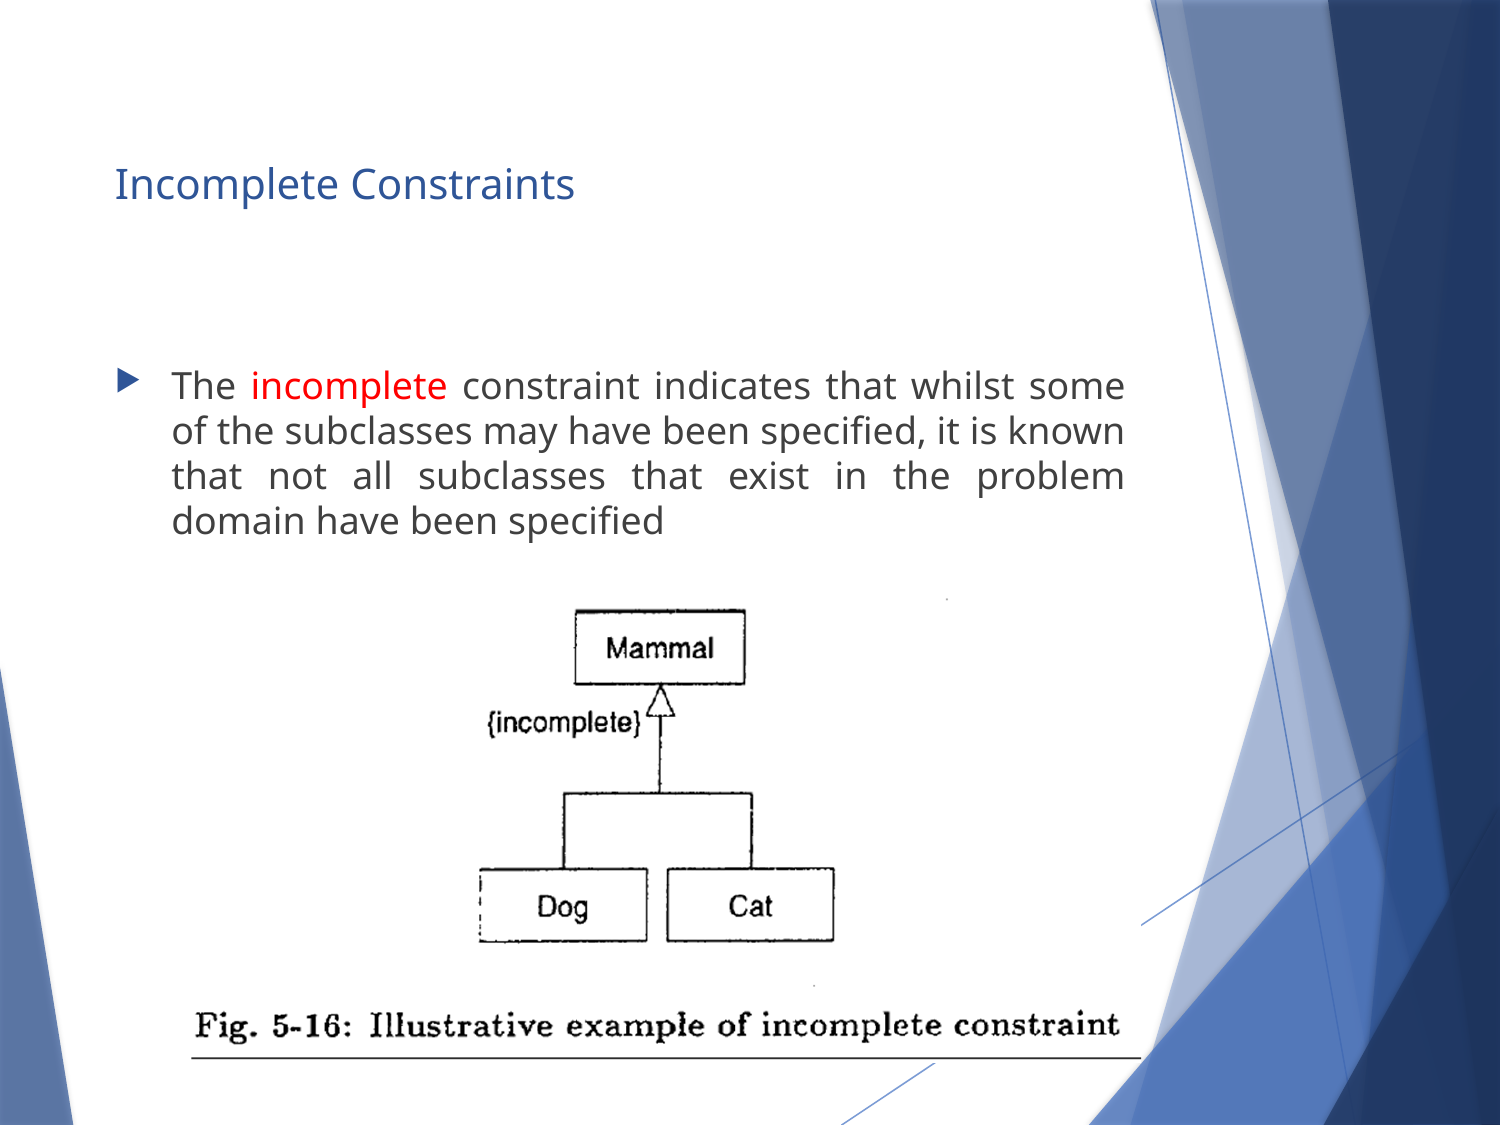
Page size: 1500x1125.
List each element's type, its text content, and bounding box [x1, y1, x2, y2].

title Incomplete Constraints [99, 99, 1142, 317]
picture [190, 586, 1142, 1063]
list The incomplete constraint indicates that whilst some of the subclasses may have been specified, it is known that not all subclasses that exist in the problem domain have been specified [99, 354, 1142, 992]
